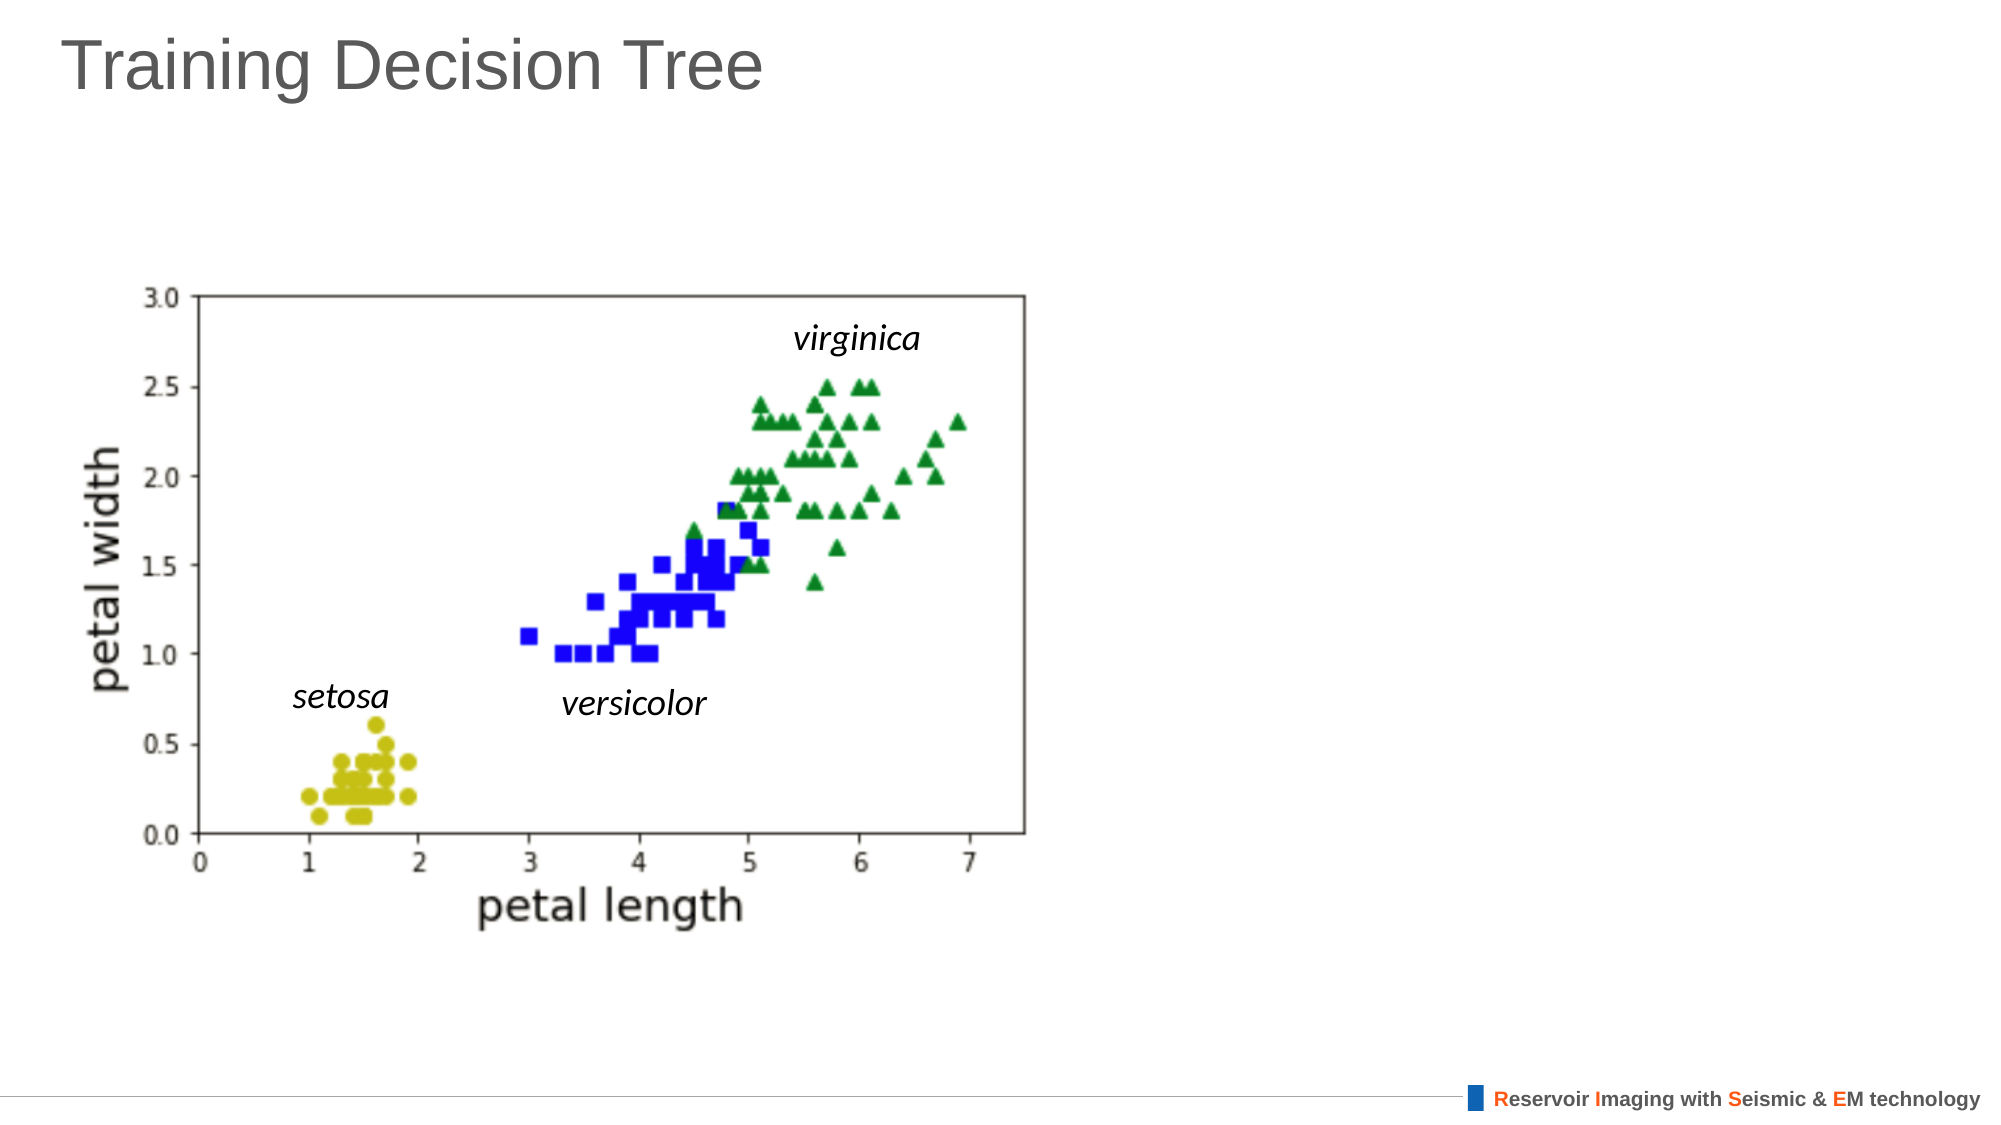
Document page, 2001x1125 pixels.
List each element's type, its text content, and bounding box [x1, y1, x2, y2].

title Training Decision Tree [45, 0, 1771, 134]
picture [45, 271, 1049, 942]
